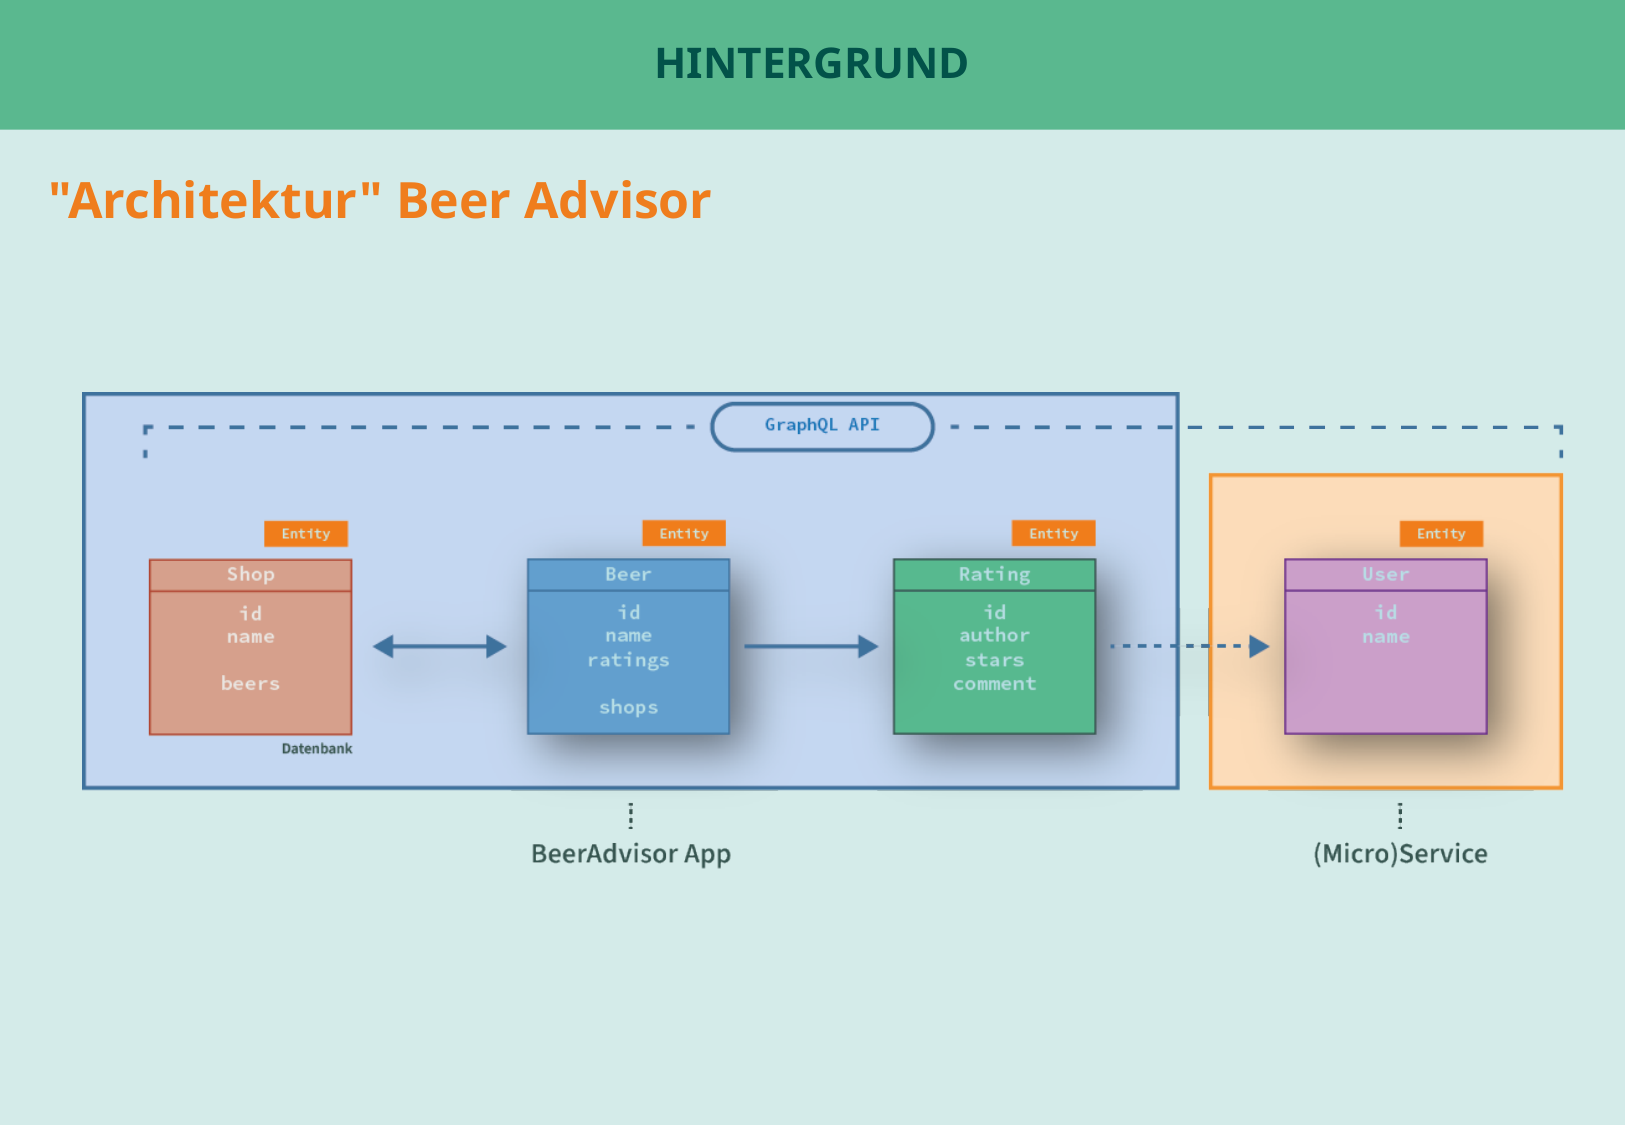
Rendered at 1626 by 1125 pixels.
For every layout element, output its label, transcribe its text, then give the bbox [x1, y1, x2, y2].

list "Architektur" Beer Advisor [33, 168, 1592, 1043]
title Hintergrund [0, 0, 1625, 130]
picture [82, 392, 1571, 874]
